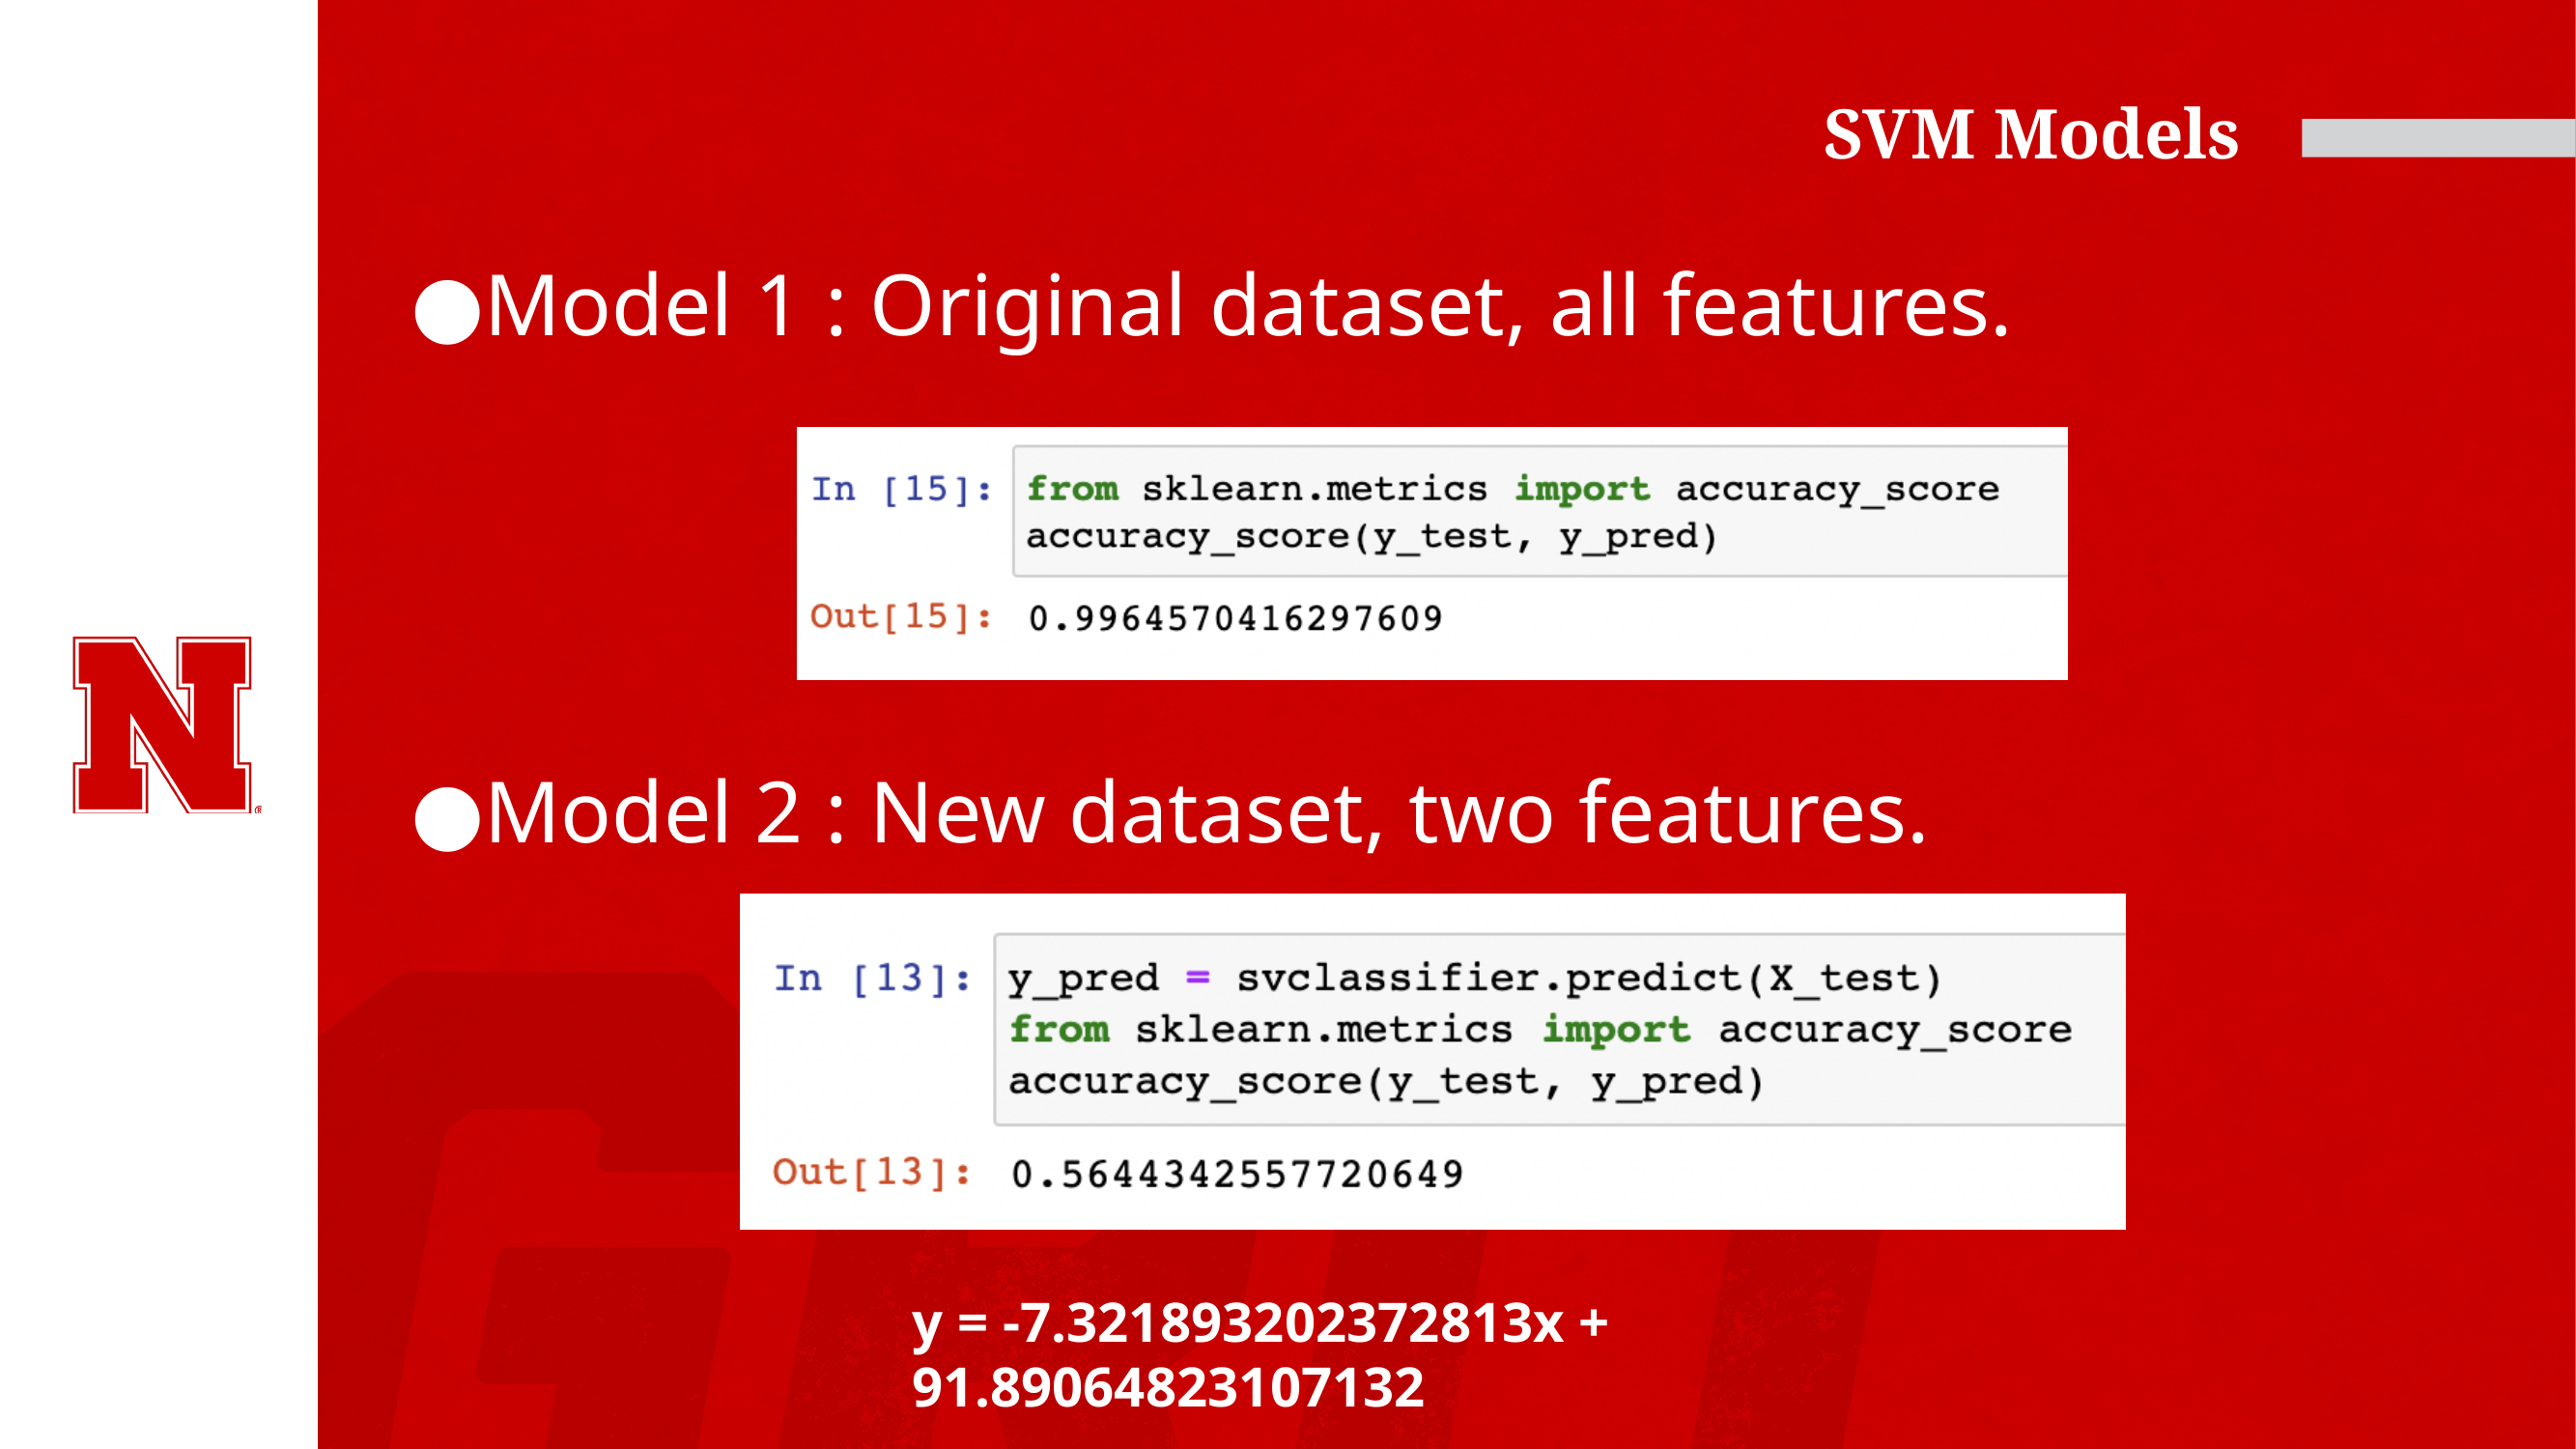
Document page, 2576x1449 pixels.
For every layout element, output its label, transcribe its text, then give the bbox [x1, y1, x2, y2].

picture [797, 426, 2068, 680]
list Model 1 : Original dataset, all features. Model 2 : New dataset, two features. [382, 129, 2483, 1082]
picture [318, 0, 2576, 1449]
title SVM Models [1263, 90, 2242, 129]
text_box y = -7.321893202372813x + 91.89064823107132 [897, 1273, 1967, 1434]
picture [60, 637, 262, 813]
